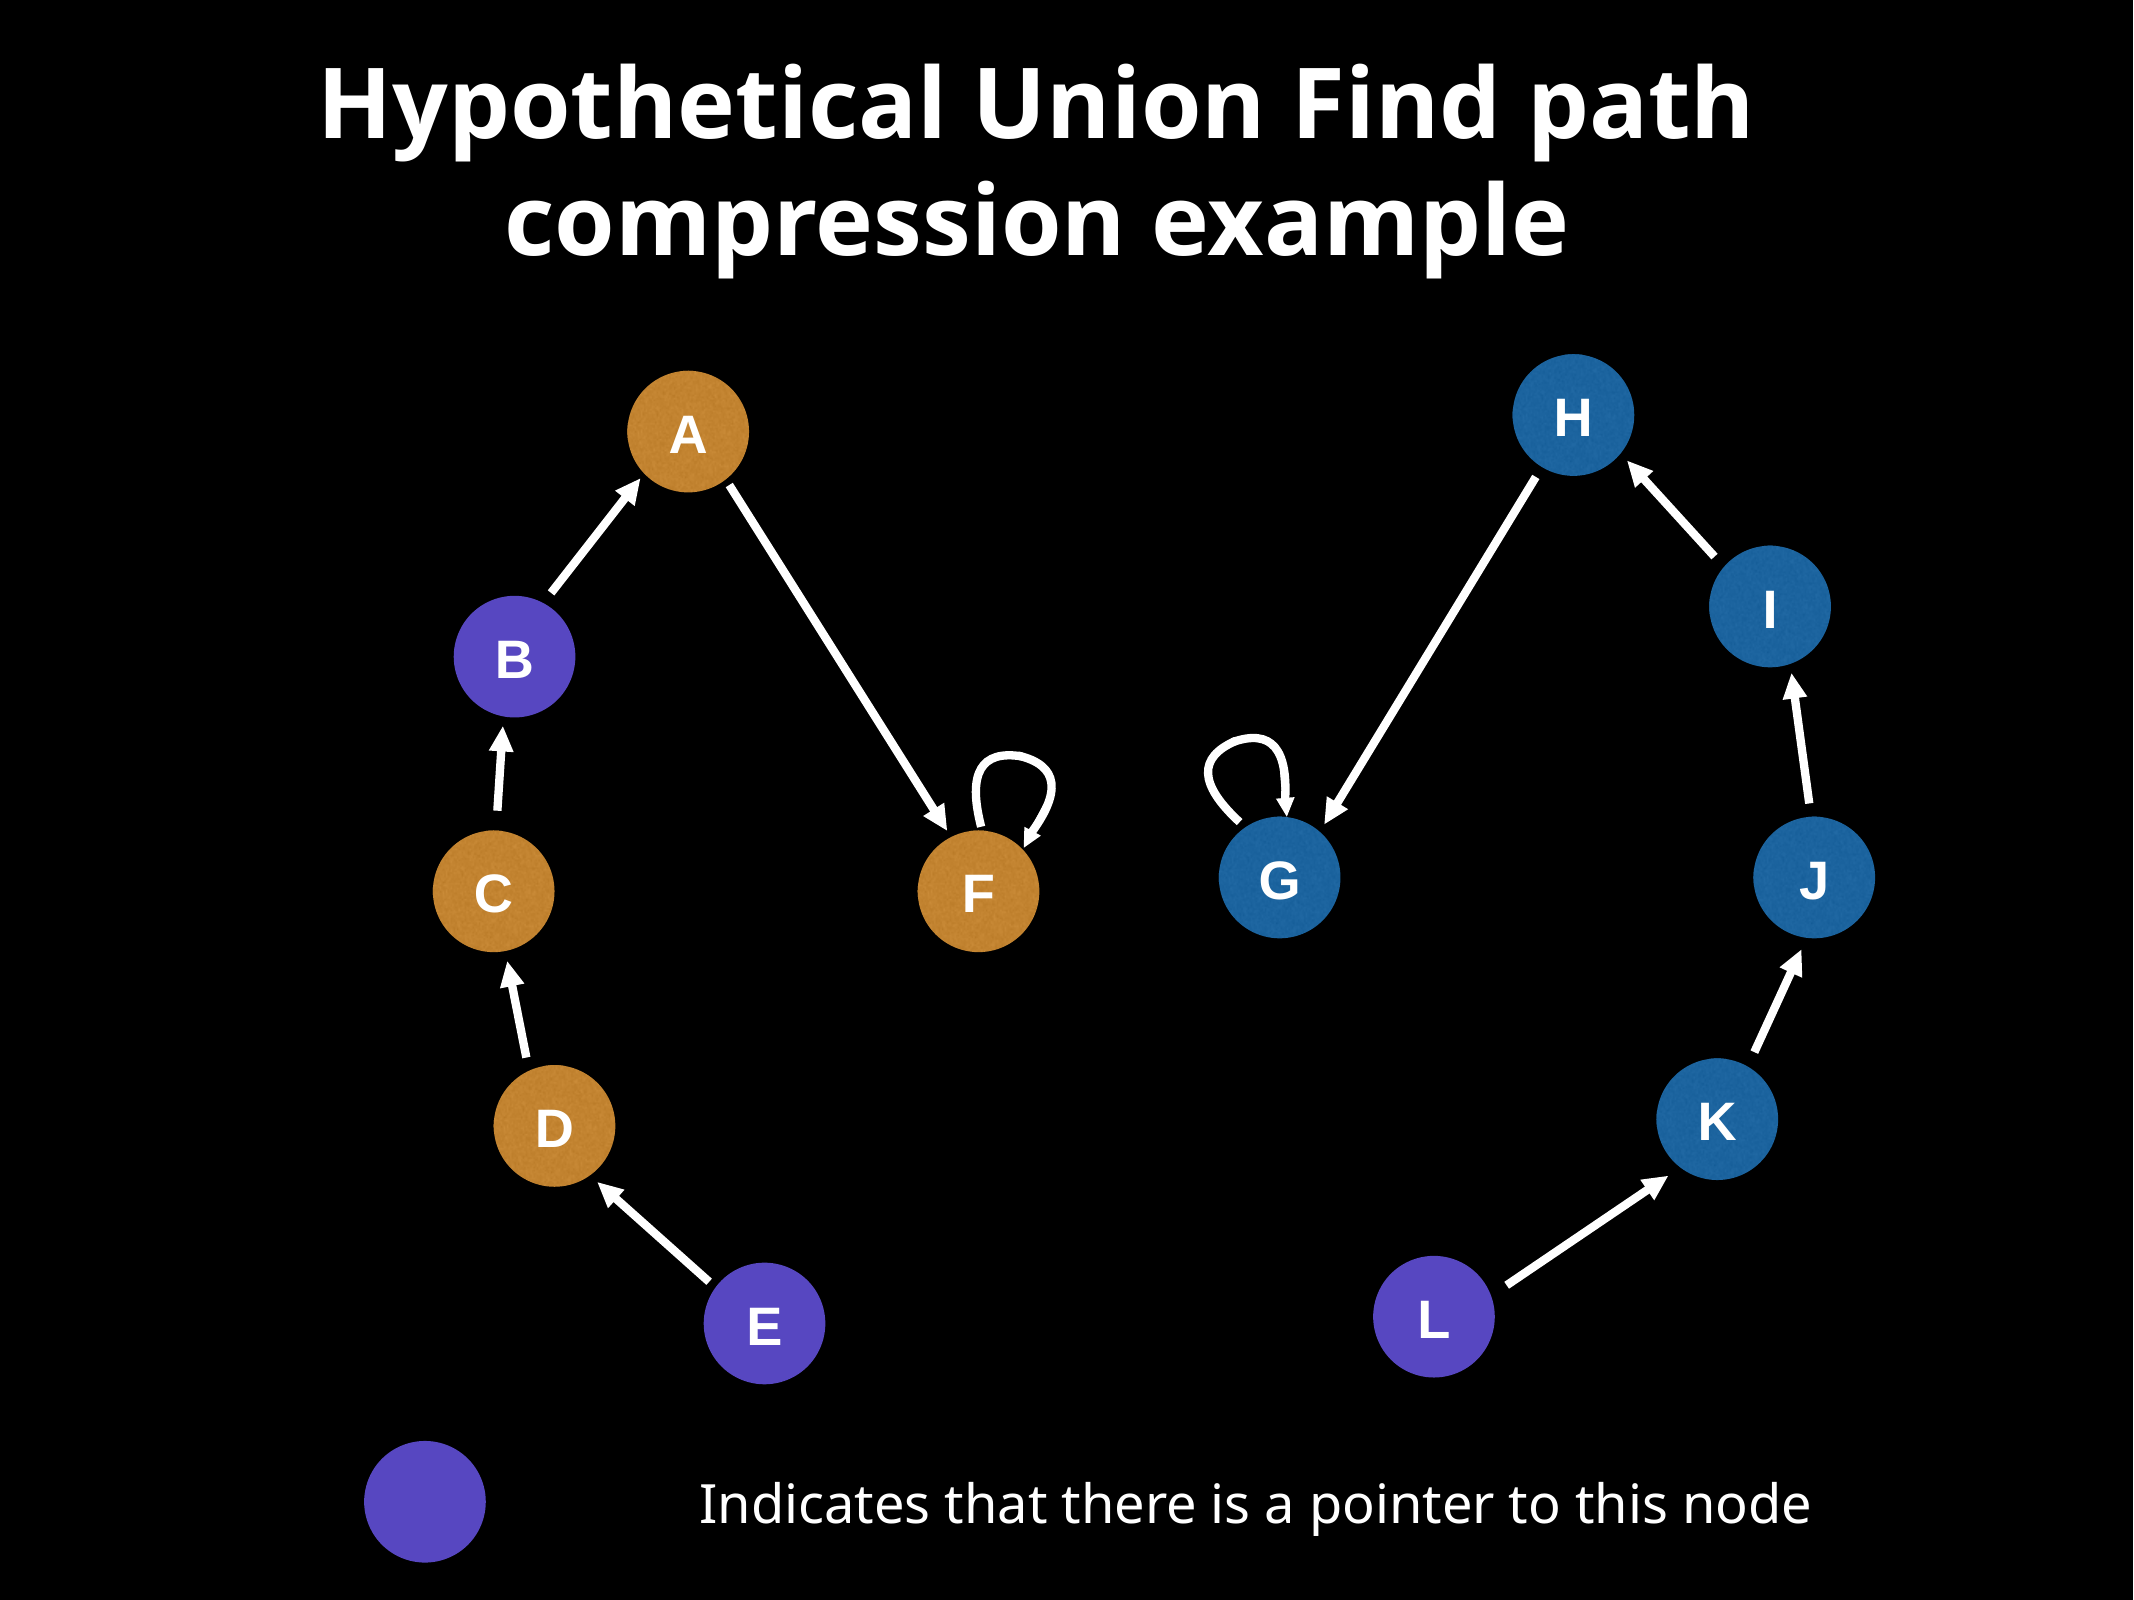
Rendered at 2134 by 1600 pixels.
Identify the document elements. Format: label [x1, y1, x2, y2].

text_box [1373, 1255, 1495, 1378]
text_box [1212, 738, 1341, 939]
text_box [1753, 816, 1876, 939]
text_box [503, 961, 527, 1058]
text_box [729, 484, 948, 831]
text_box [1324, 476, 1536, 825]
text_box [1787, 673, 1810, 804]
text_box [495, 726, 509, 811]
text_box [690, 1461, 1822, 1543]
text_box [917, 754, 1050, 953]
text_box [190, 31, 1885, 284]
text_box [364, 1440, 486, 1563]
text_box [1512, 354, 1635, 476]
text_box [1754, 949, 1802, 1053]
text_box [453, 595, 576, 718]
text_box [1709, 545, 1831, 668]
text_box [1656, 1058, 1779, 1181]
text_box [551, 478, 641, 593]
text_box [493, 1065, 616, 1187]
text_box [1506, 1176, 1668, 1286]
text_box [432, 830, 555, 953]
text_box [1627, 460, 1715, 557]
text_box [597, 1182, 710, 1282]
text_box [703, 1262, 826, 1385]
text_box [627, 370, 750, 493]
